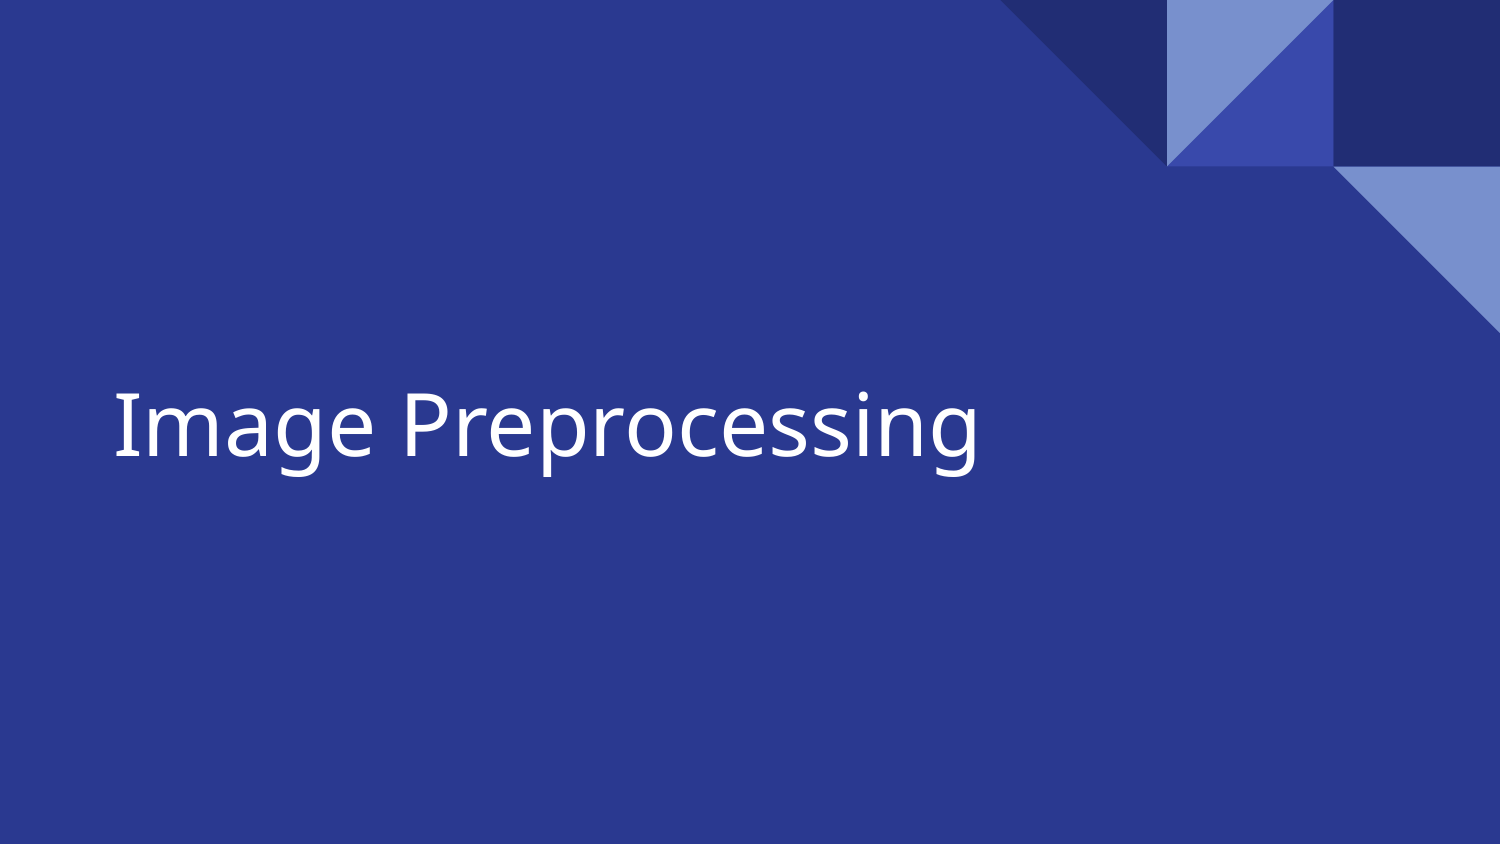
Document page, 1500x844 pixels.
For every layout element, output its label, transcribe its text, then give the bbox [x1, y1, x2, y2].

title Image Preprocessing [98, 353, 1447, 491]
